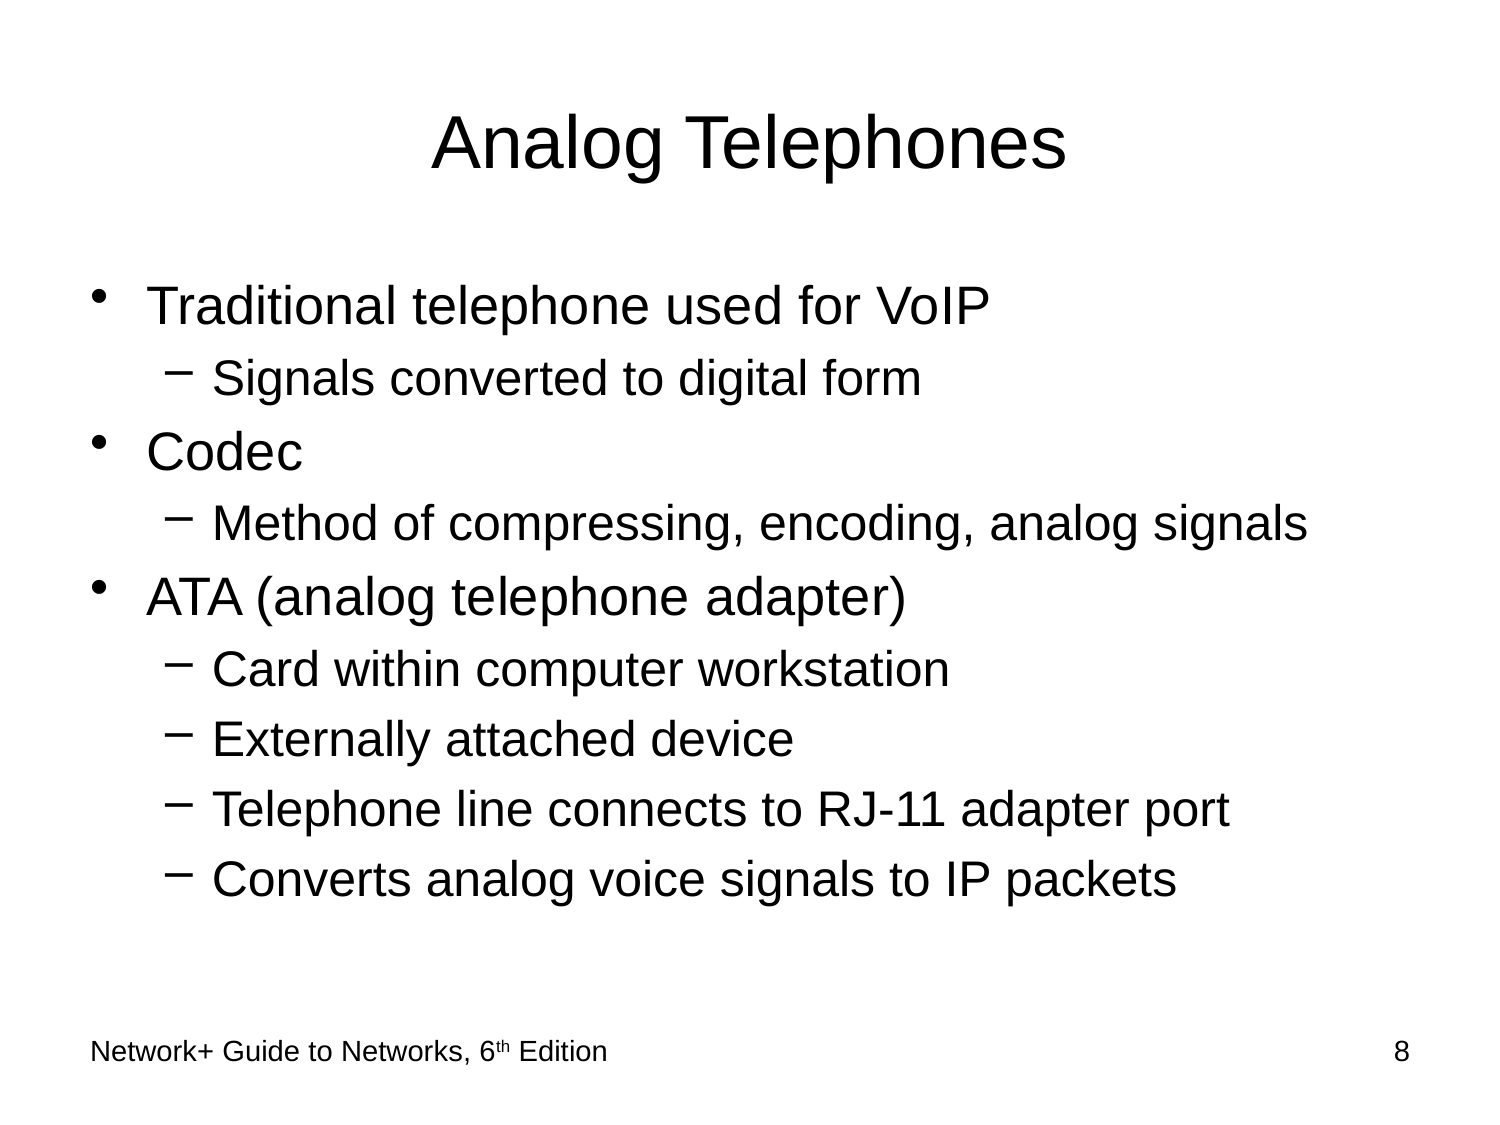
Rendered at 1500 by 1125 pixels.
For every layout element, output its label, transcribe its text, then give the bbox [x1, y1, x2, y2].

list Traditional telephone used for VoIP Signals converted to digital form Codec Method of compressing, encoding, analog signals ATA (analog telephone adapter) Card within computer workstation Externally attached device Telephone line connects to RJ-11 adapter port Converts analog voice signals to IP packets [75, 262, 1425, 1005]
title Analog Telephones [75, 45, 1425, 233]
footer Network+ Guide to Networks, 6th Edition [74, 1024, 988, 1103]
slide_number 8 [1074, 1024, 1426, 1103]
